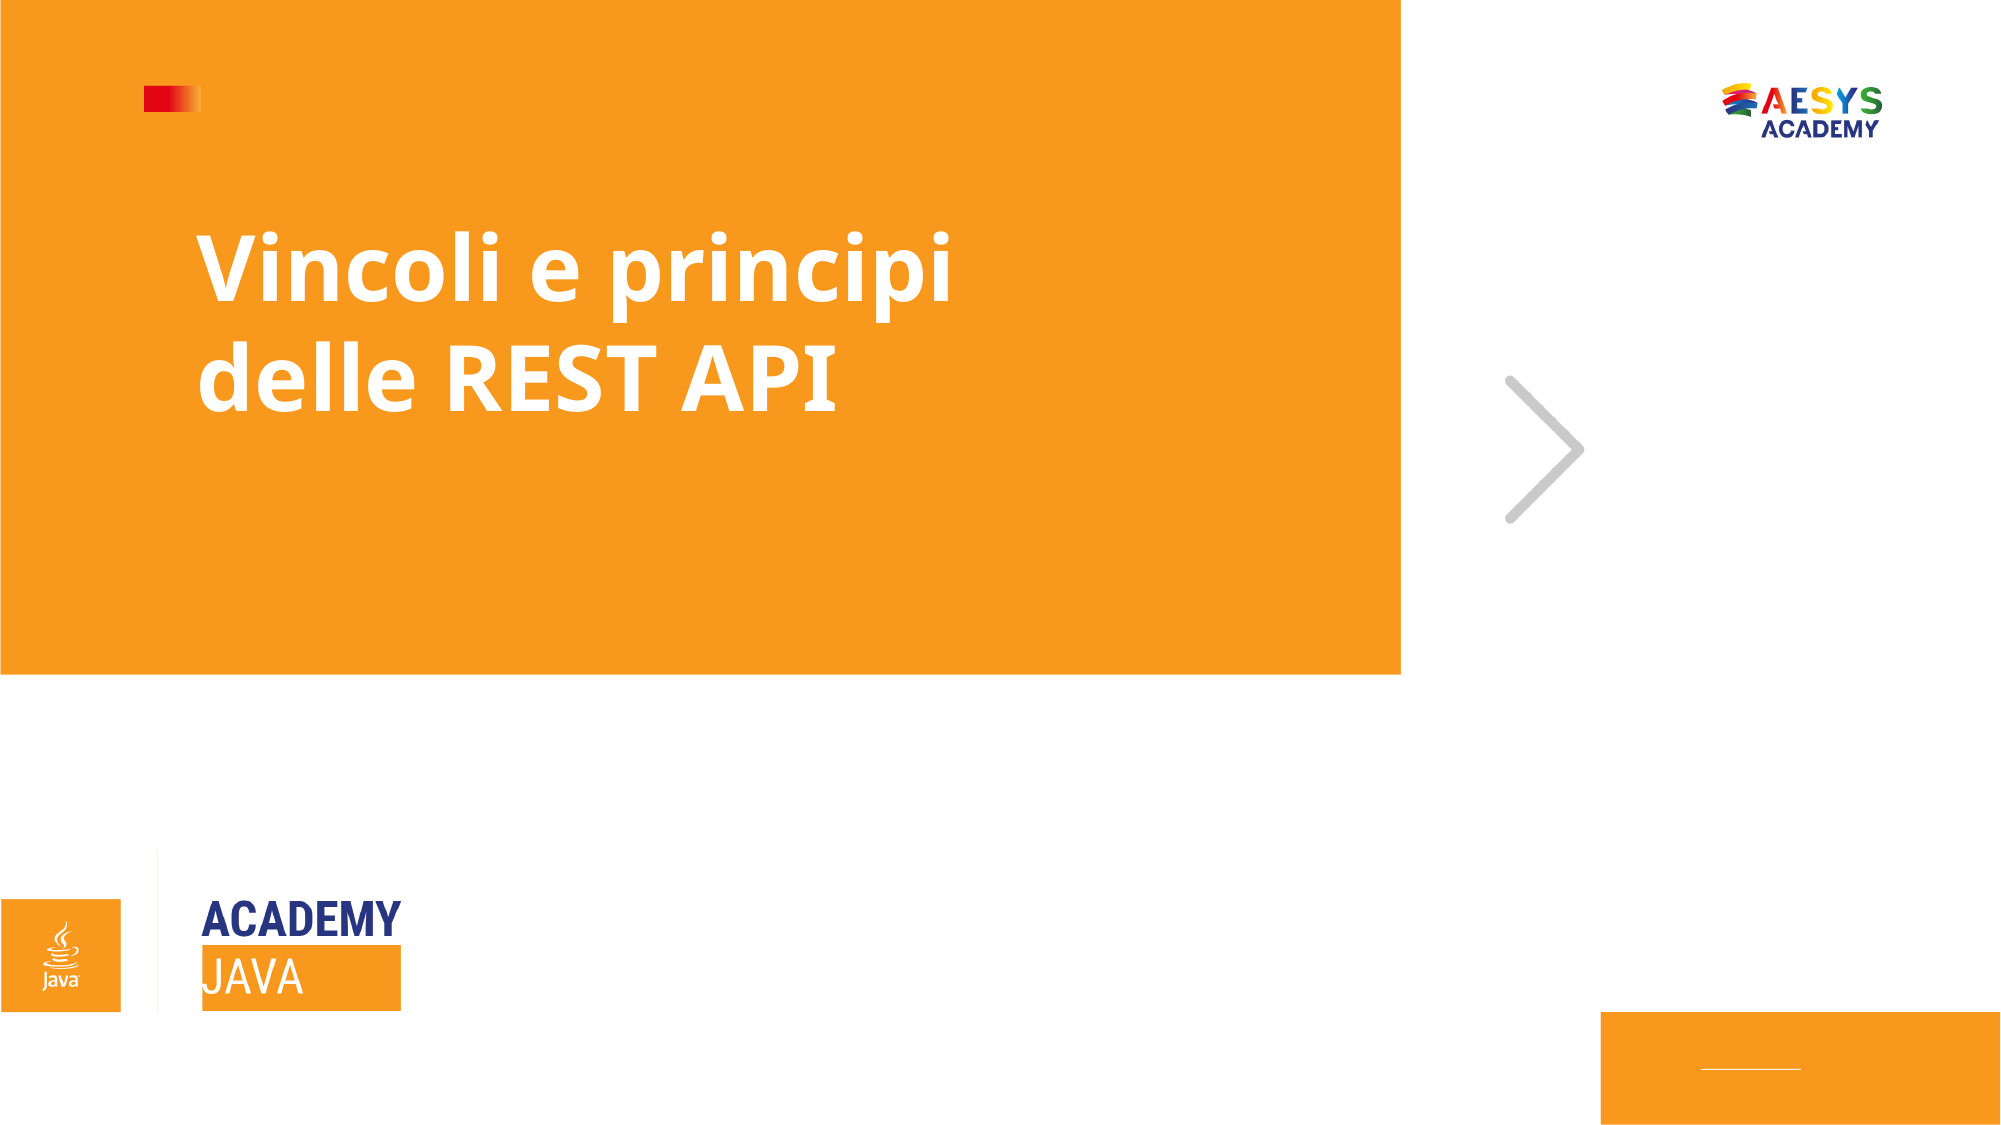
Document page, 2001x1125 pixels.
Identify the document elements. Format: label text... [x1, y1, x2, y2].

picture [0, 0, 2001, 1125]
text_box Vincoli e principi delle REST API [182, 202, 1172, 438]
